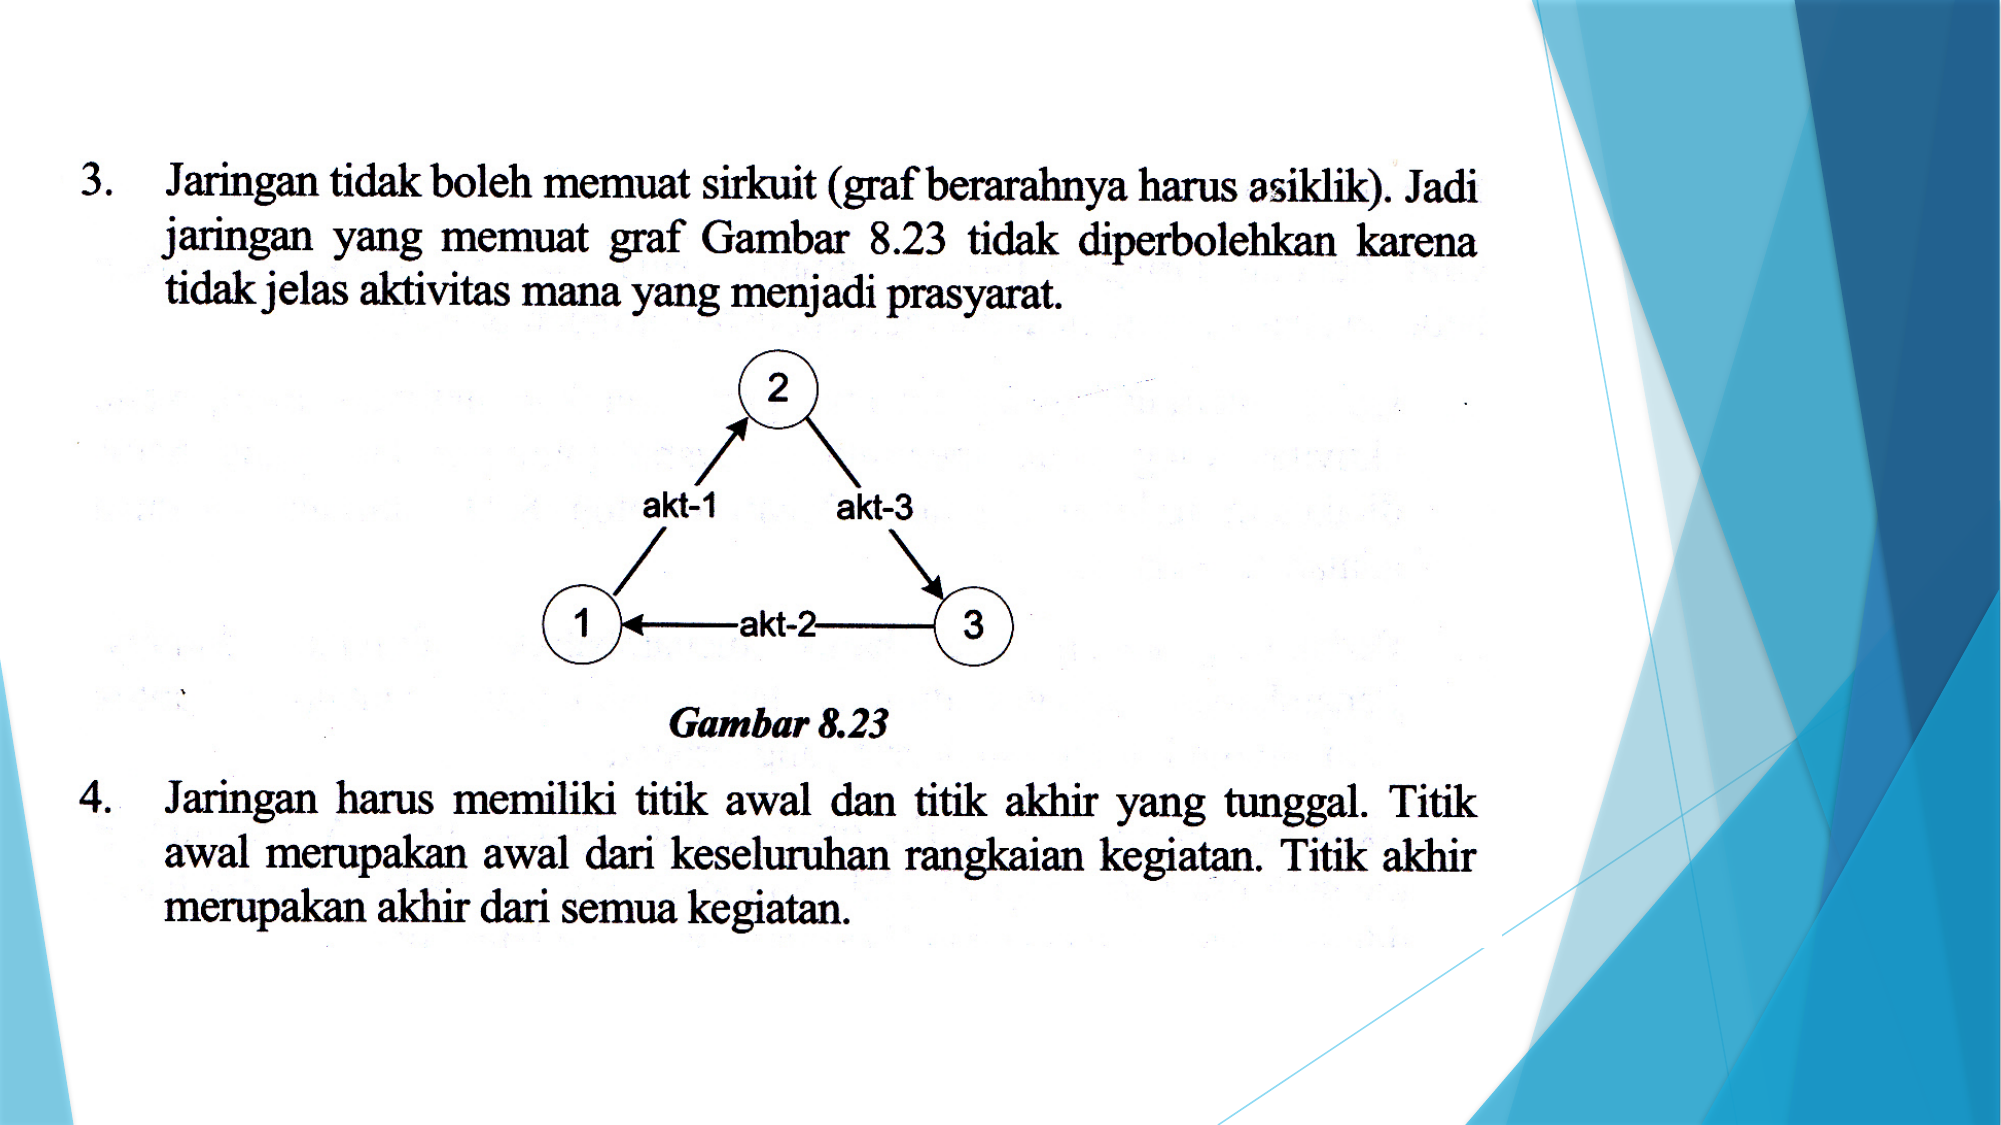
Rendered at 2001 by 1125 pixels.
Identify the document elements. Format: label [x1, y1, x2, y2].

picture [59, 143, 1503, 949]
